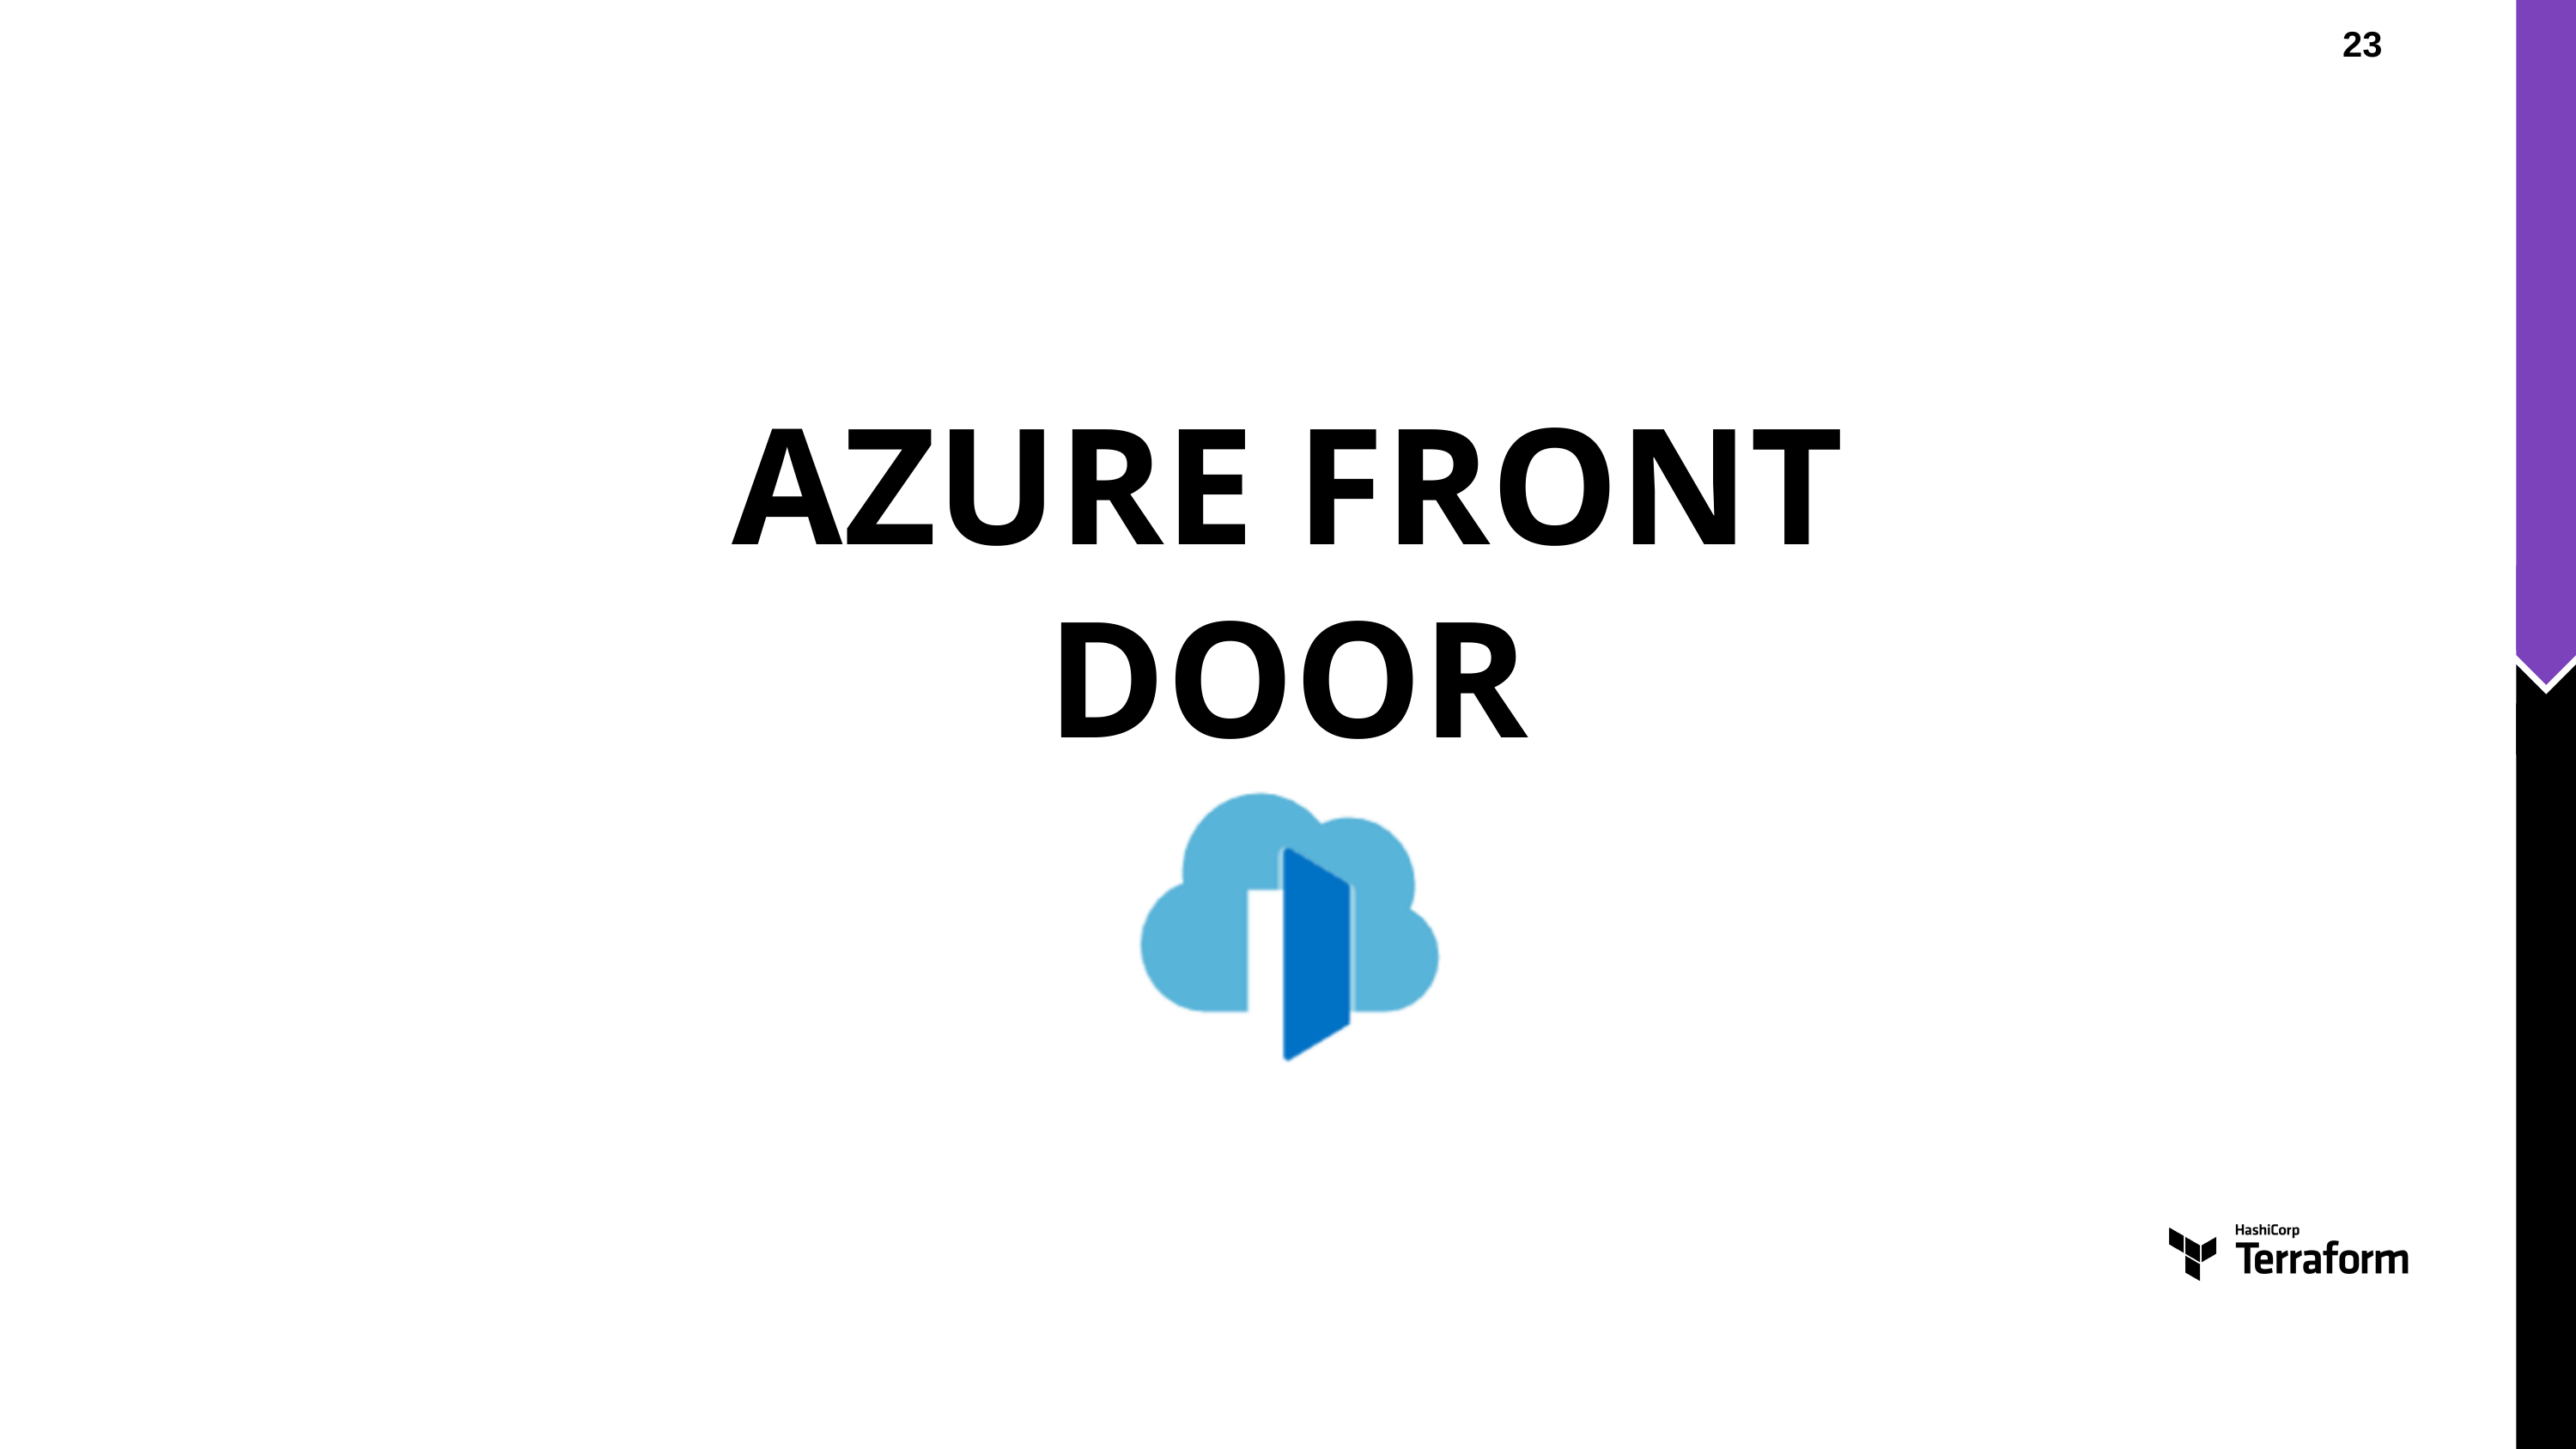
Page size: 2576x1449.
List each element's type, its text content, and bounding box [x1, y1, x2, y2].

picture [2146, 1203, 2432, 1304]
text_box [2516, 0, 2576, 1449]
picture [1133, 777, 1443, 1064]
text_box AZURE FRONT DOOR [553, 377, 2022, 777]
